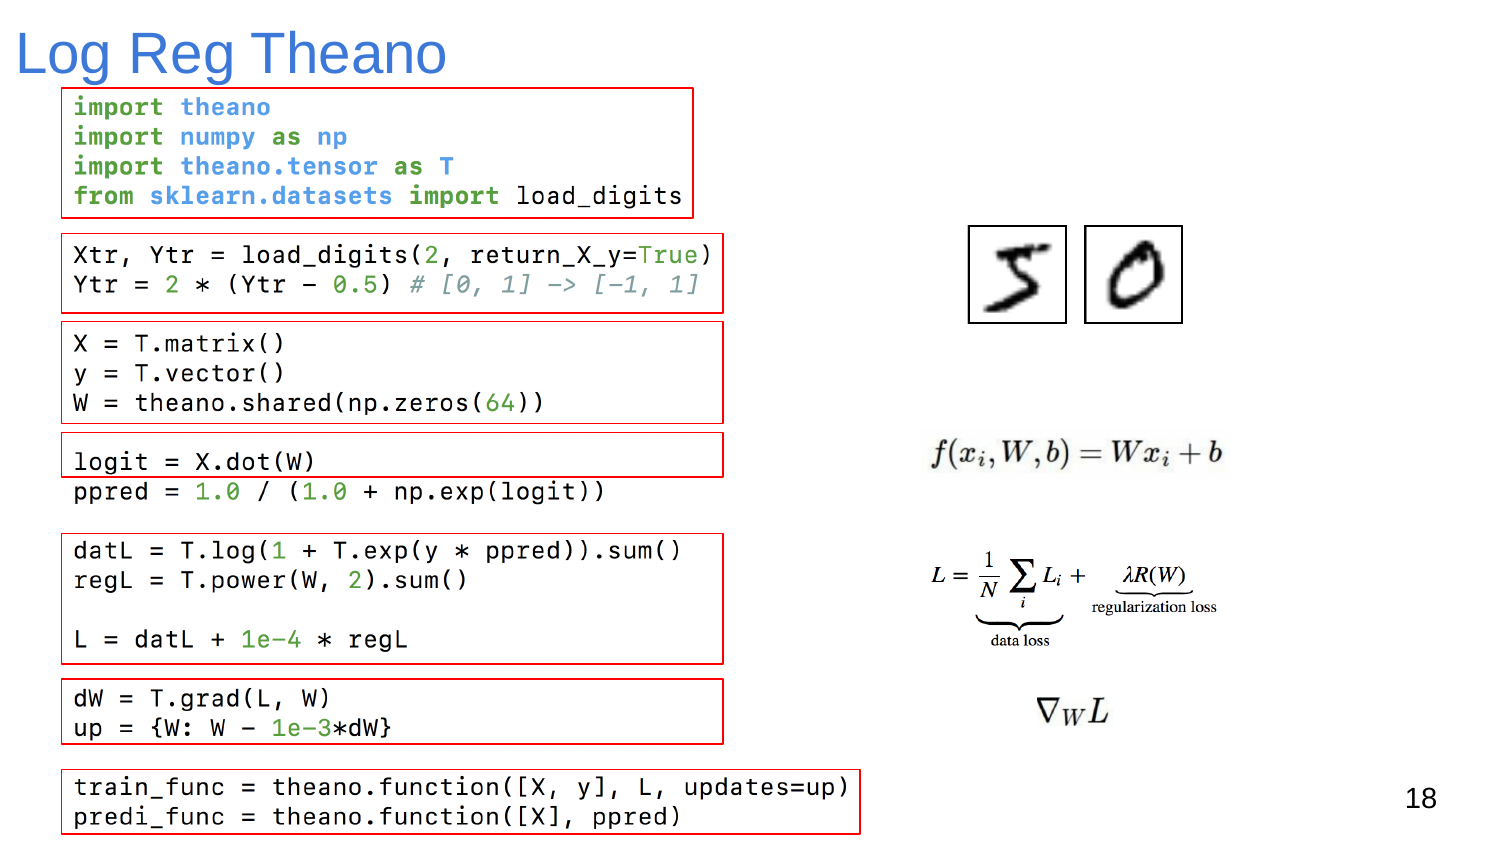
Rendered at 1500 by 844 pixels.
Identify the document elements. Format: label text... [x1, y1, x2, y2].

text_box [61, 88, 694, 219]
picture [925, 540, 1226, 657]
picture [69, 93, 852, 835]
picture [1036, 697, 1115, 726]
text_box [855, 769, 861, 834]
picture [921, 428, 1230, 482]
slide_number ‹#› [1389, 764, 1480, 830]
picture [960, 215, 1191, 331]
text_box Log Reg Theano [0, 0, 1398, 94]
